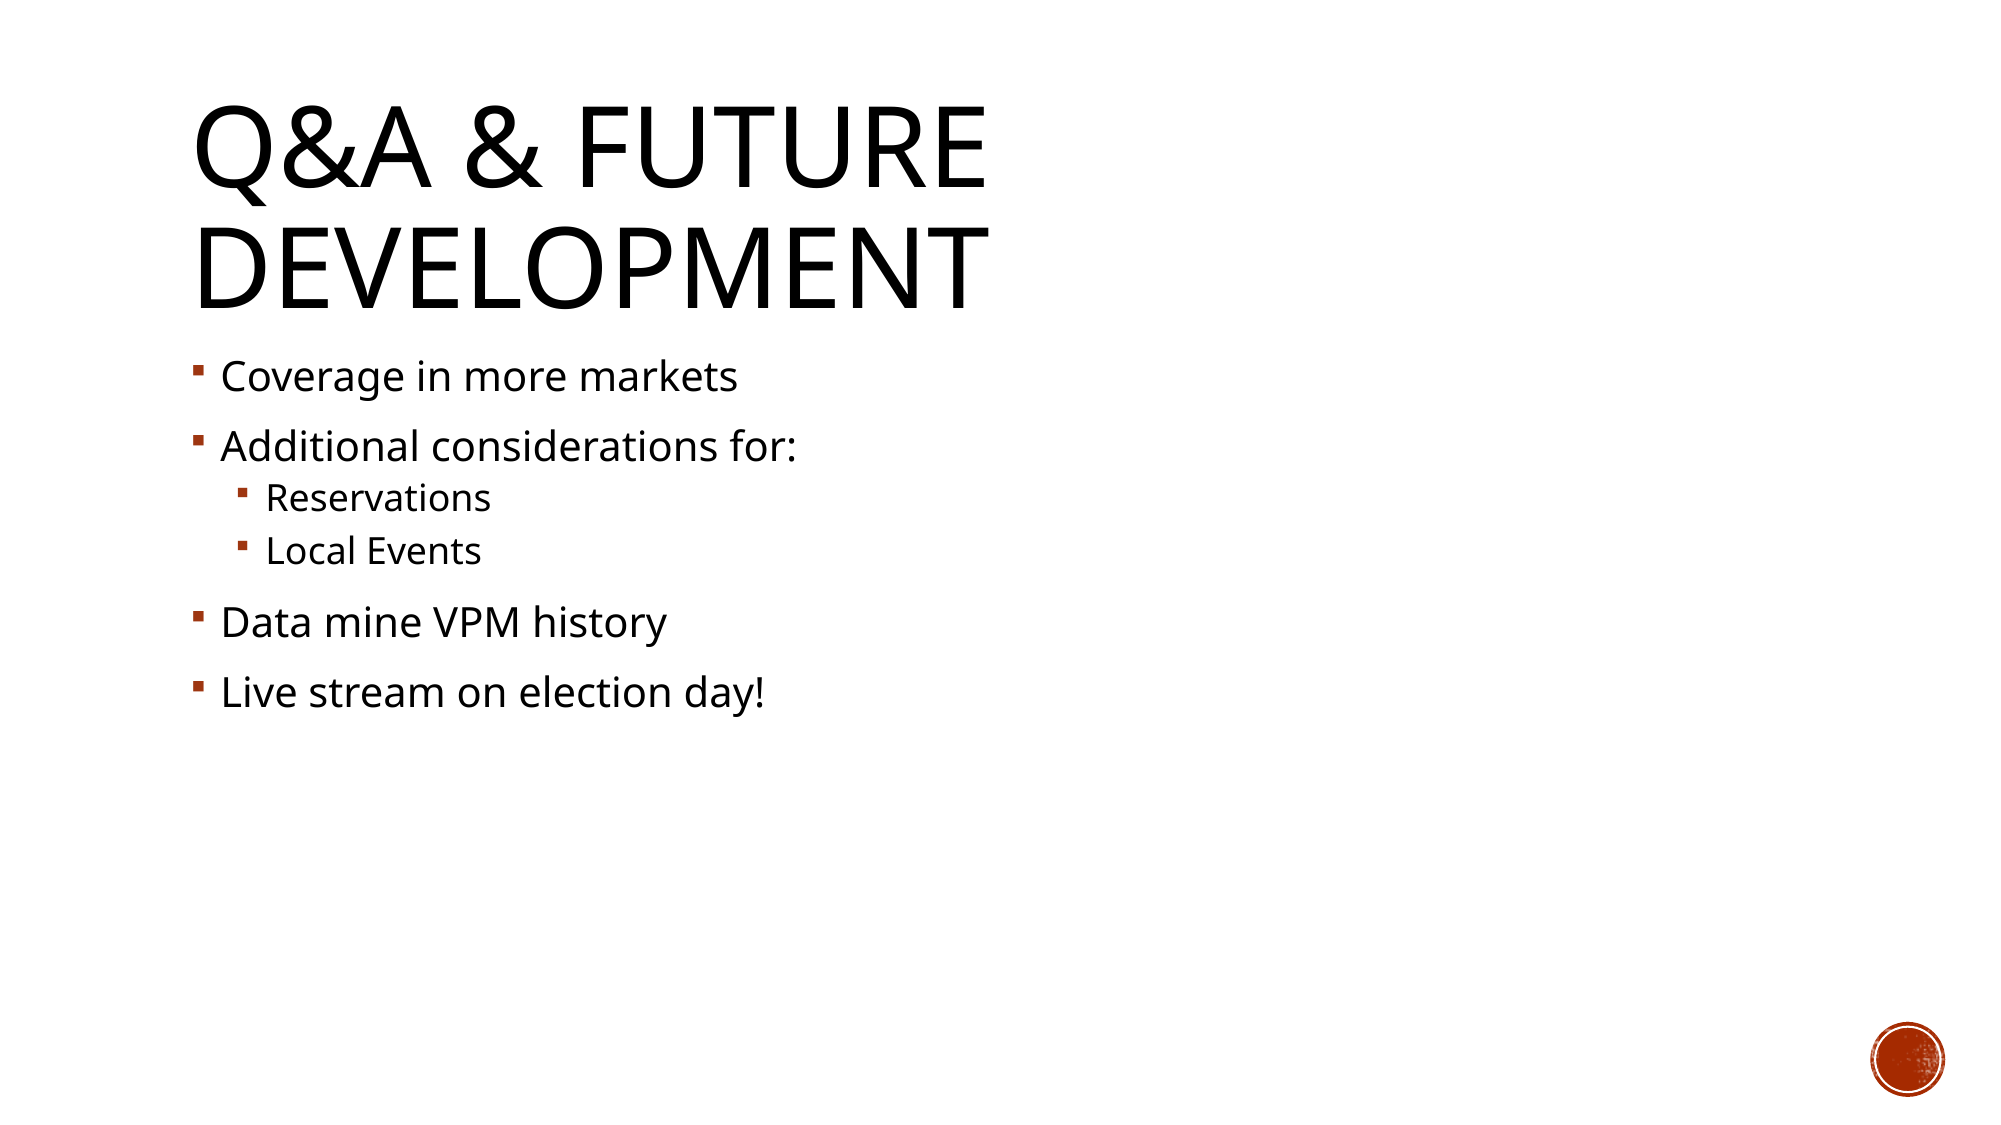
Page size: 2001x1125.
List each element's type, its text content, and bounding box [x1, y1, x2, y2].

list Coverage in more markets Additional considerations for: Reservations Local Events Data mine VPM history Live stream on election day! [175, 348, 1826, 1013]
title Q&A & Future development [175, 79, 1826, 344]
